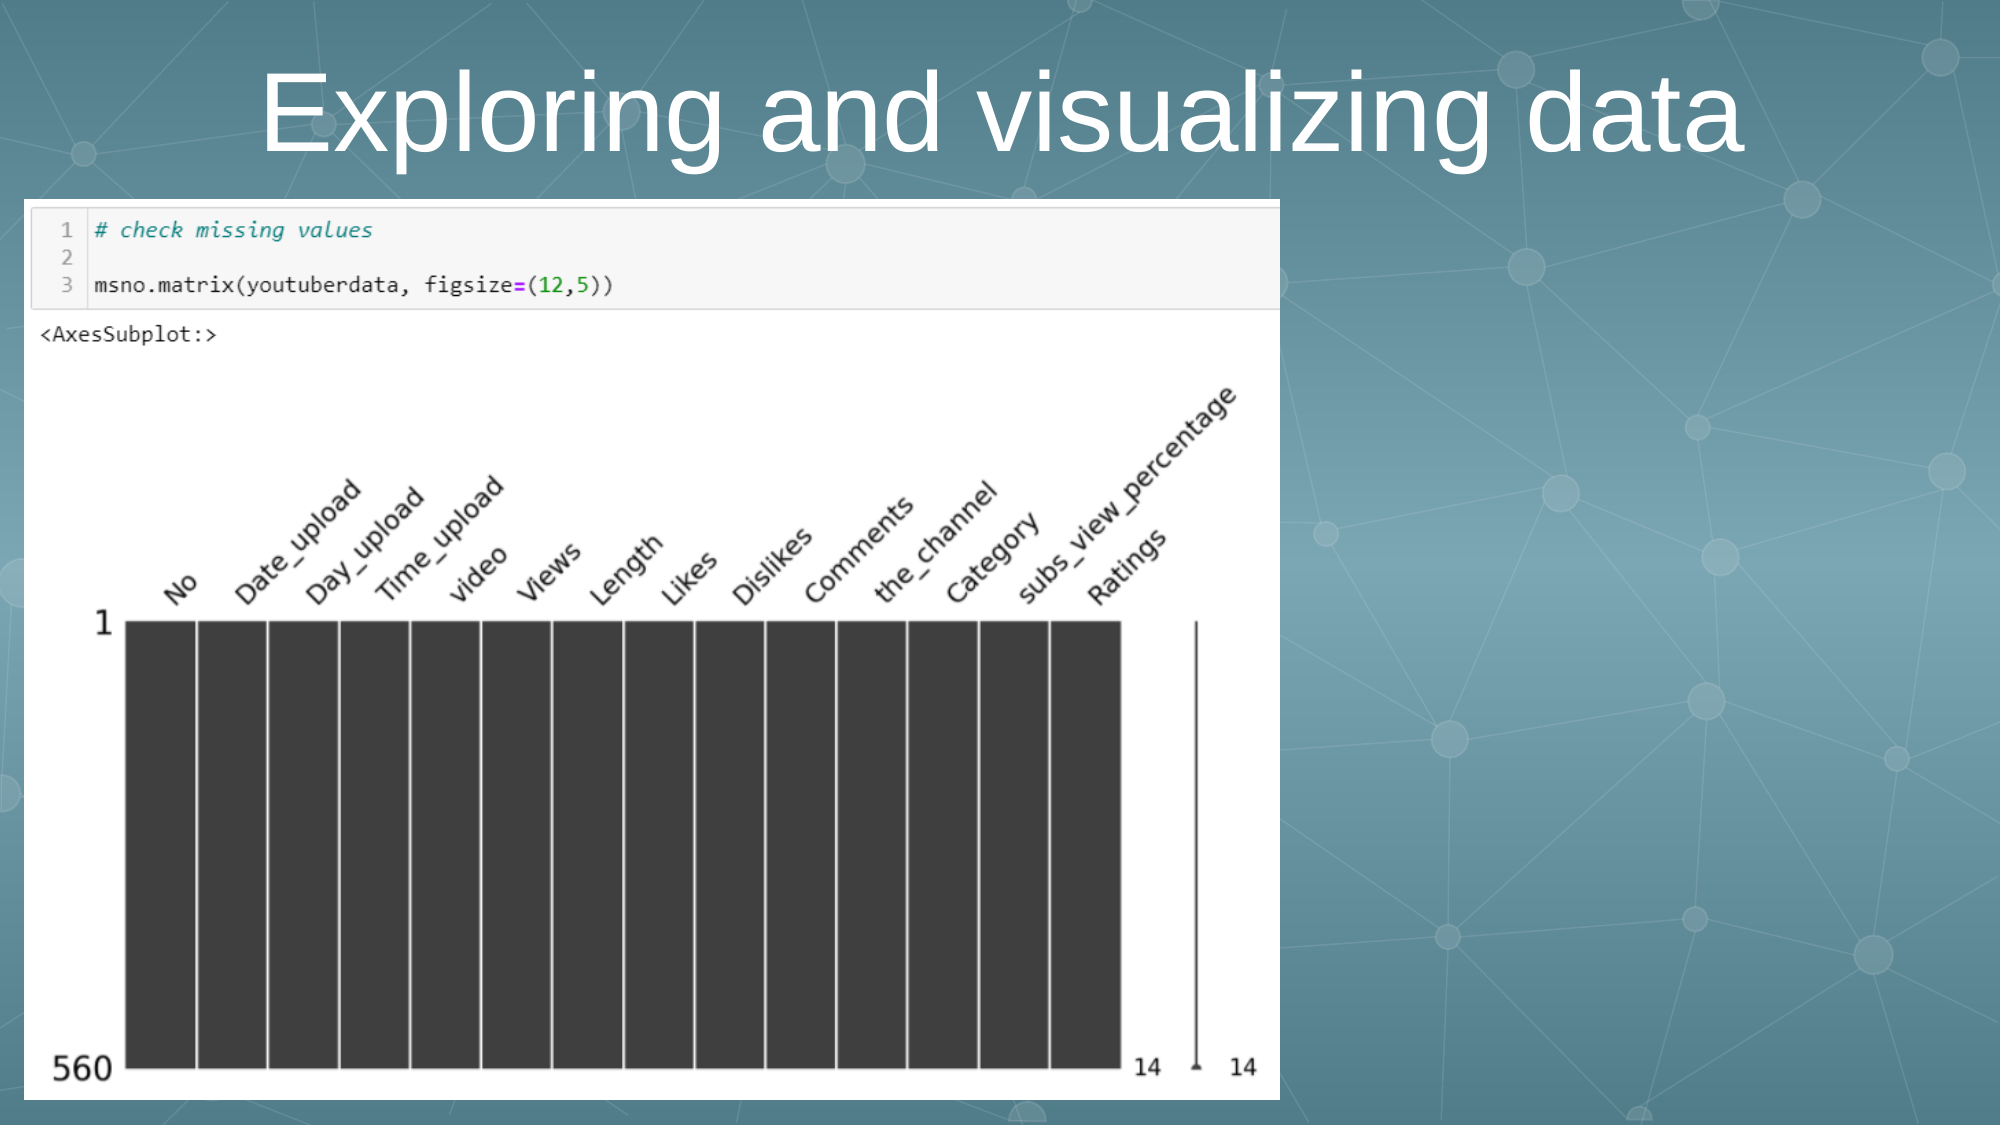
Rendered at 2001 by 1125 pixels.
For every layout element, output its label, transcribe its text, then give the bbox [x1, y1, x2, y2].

picture [24, 199, 1280, 1101]
list Exploring and visualizing data [53, 55, 1952, 175]
